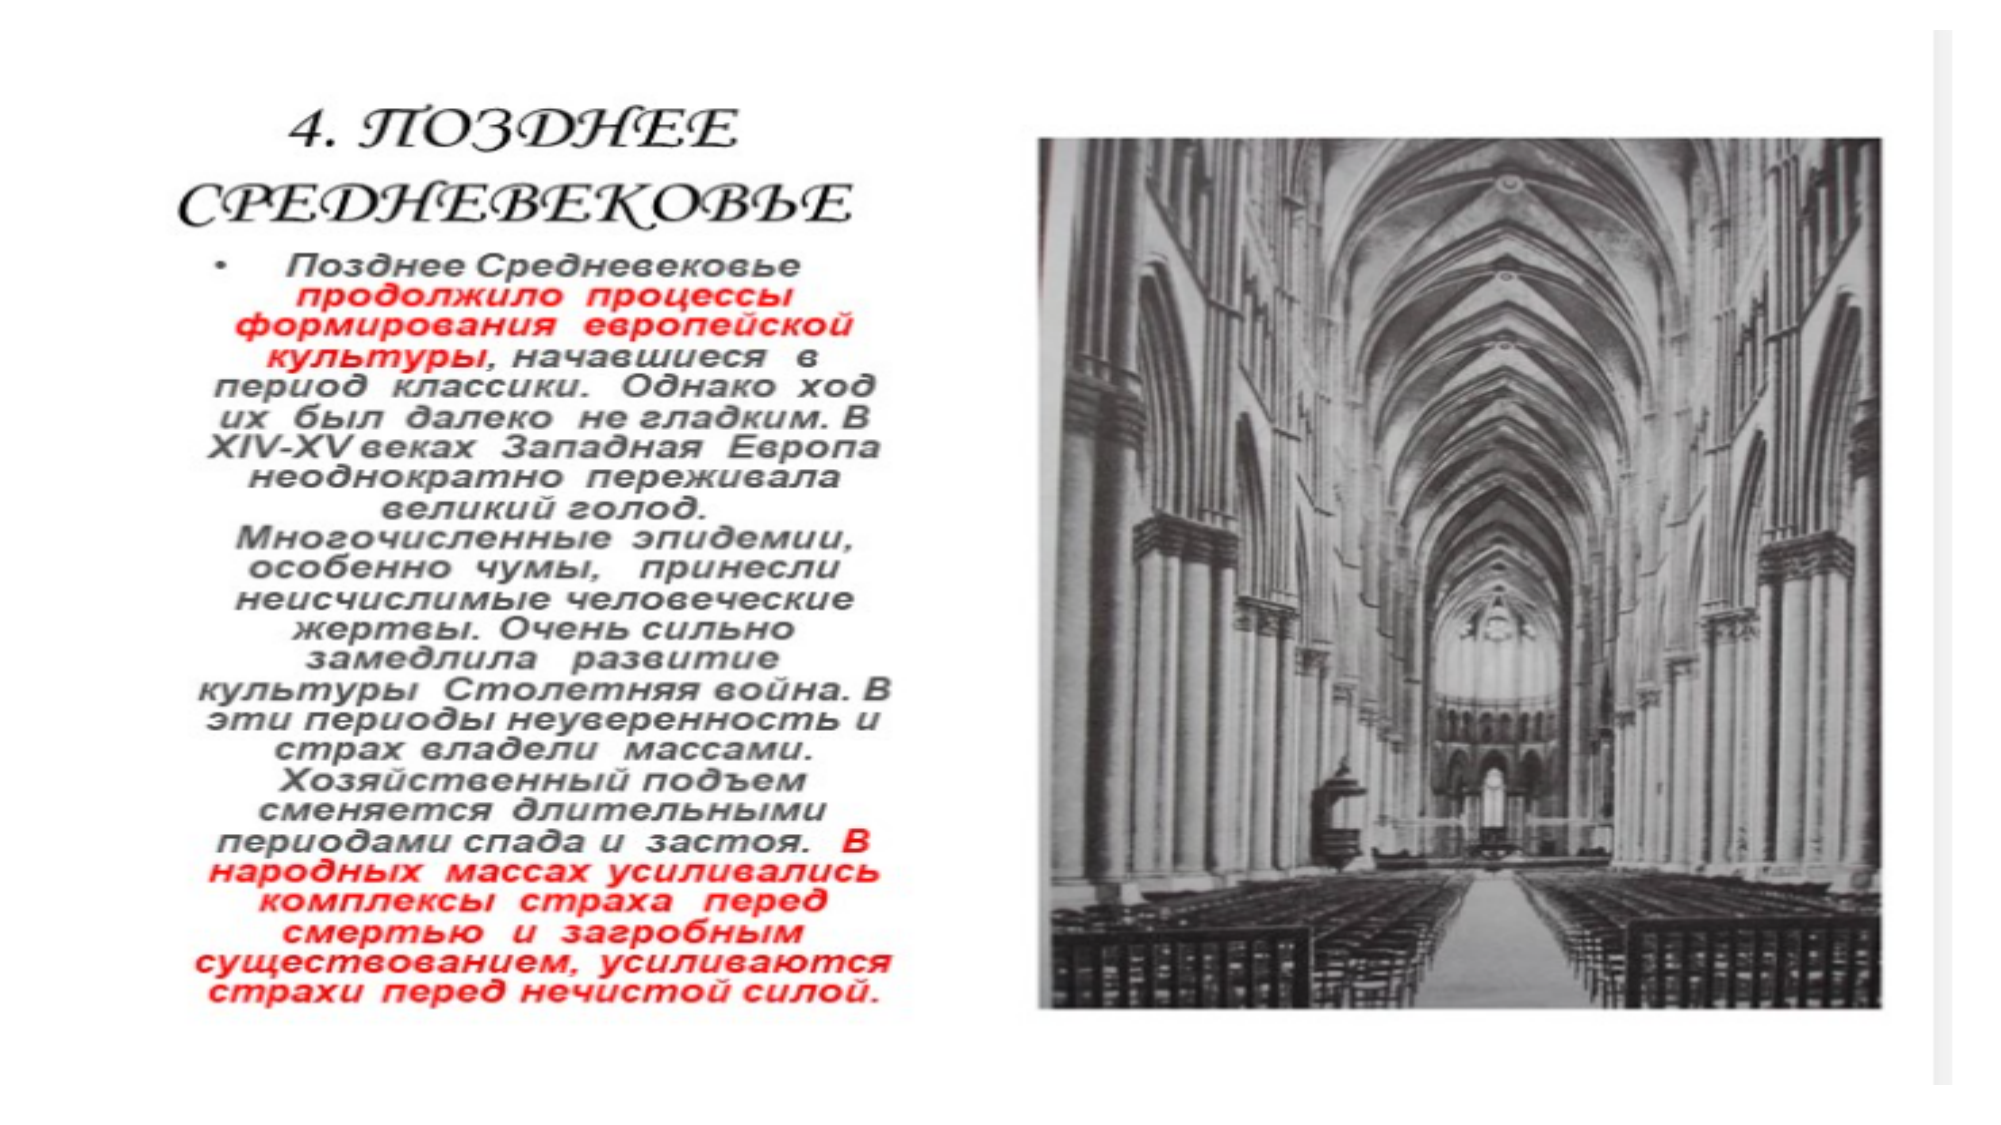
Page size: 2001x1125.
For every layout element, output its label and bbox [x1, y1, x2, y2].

picture [46, 29, 1953, 1085]
